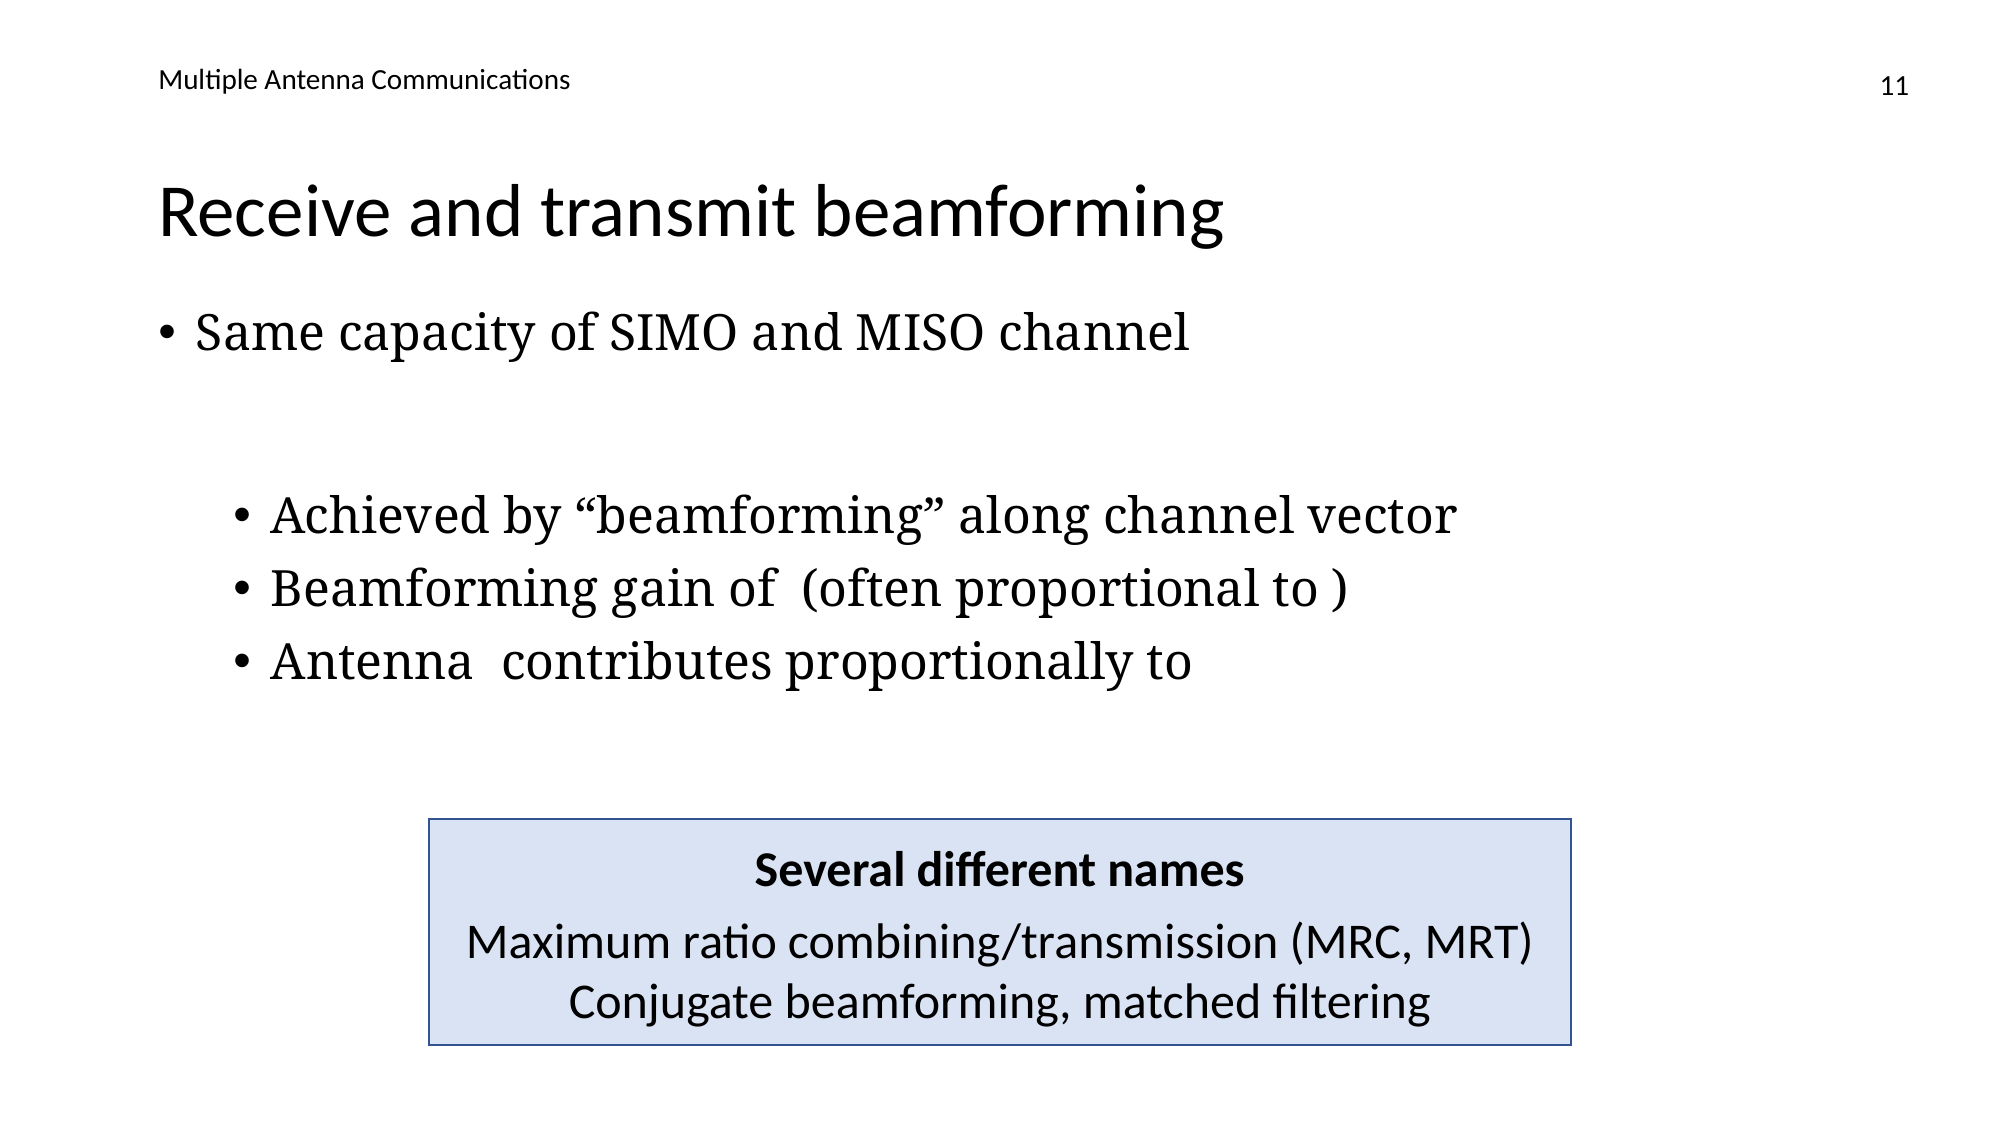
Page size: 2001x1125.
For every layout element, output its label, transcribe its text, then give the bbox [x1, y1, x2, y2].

slide_number 11 [1802, 59, 1924, 103]
title Receive and transmit beamforming [143, 163, 1924, 301]
text_box Several different names Maximum ratio combining/transmission (MRC, MRT) Conjugate beamforming, matched filtering [428, 818, 1572, 1046]
footer Multiple Antenna Communications [143, 59, 1484, 103]
